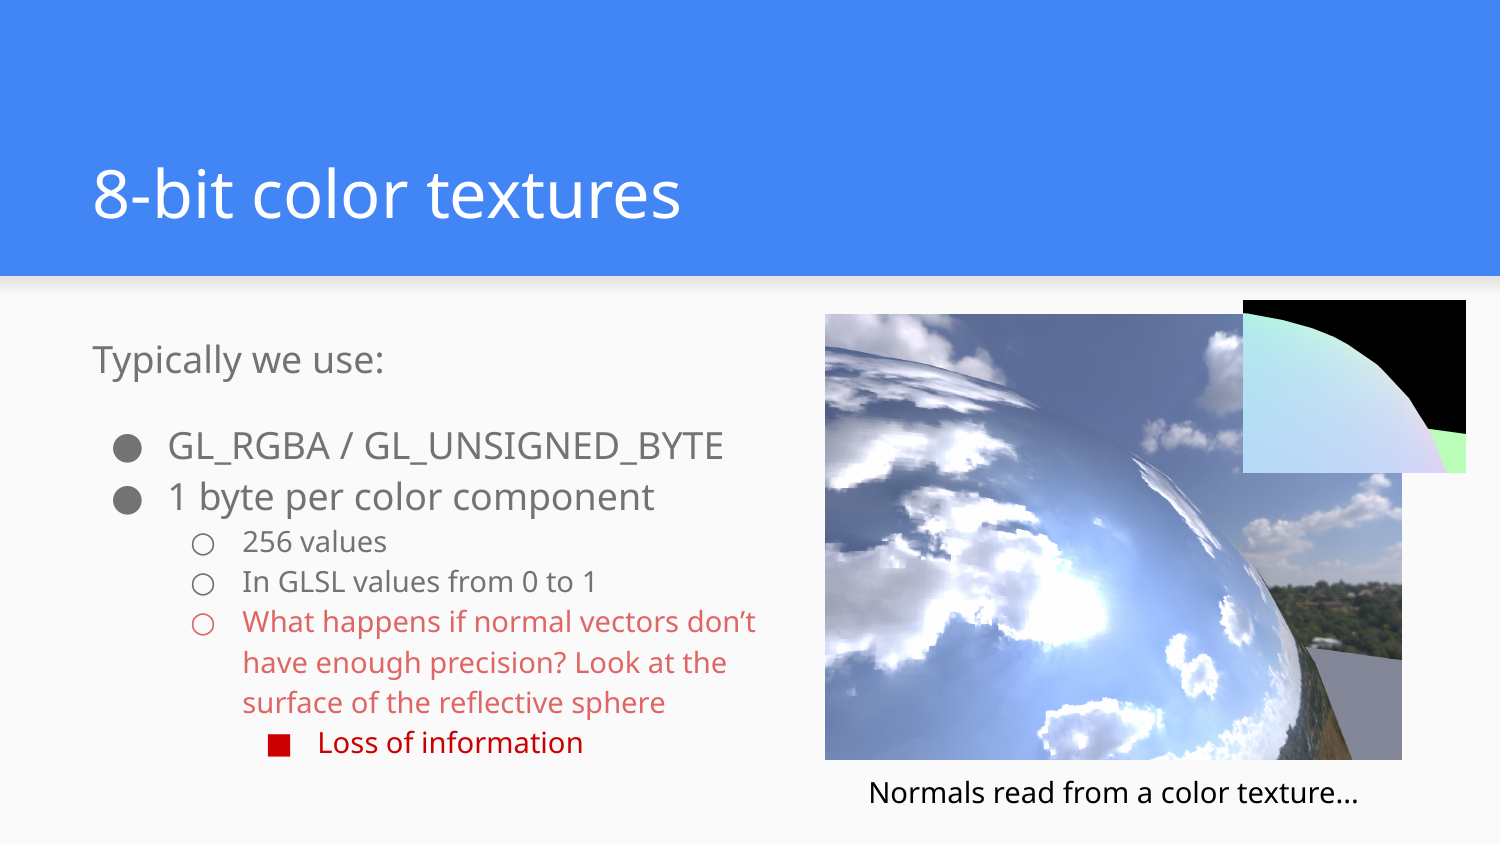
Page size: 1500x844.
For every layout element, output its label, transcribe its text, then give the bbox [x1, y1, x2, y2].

list Typically we use: GL_RGBA / GL_UNSIGNED_BYTE 1 byte per color component 256 values In GLSL values from 0 to 1 What happens if normal vectors don’t have enough precision? Look at the surface of the reflective sphere Loss of information [77, 314, 824, 760]
title 8-bit color textures [77, 121, 1427, 248]
picture [825, 300, 1466, 760]
text_box Normals read from a color texture... [825, 766, 1403, 827]
